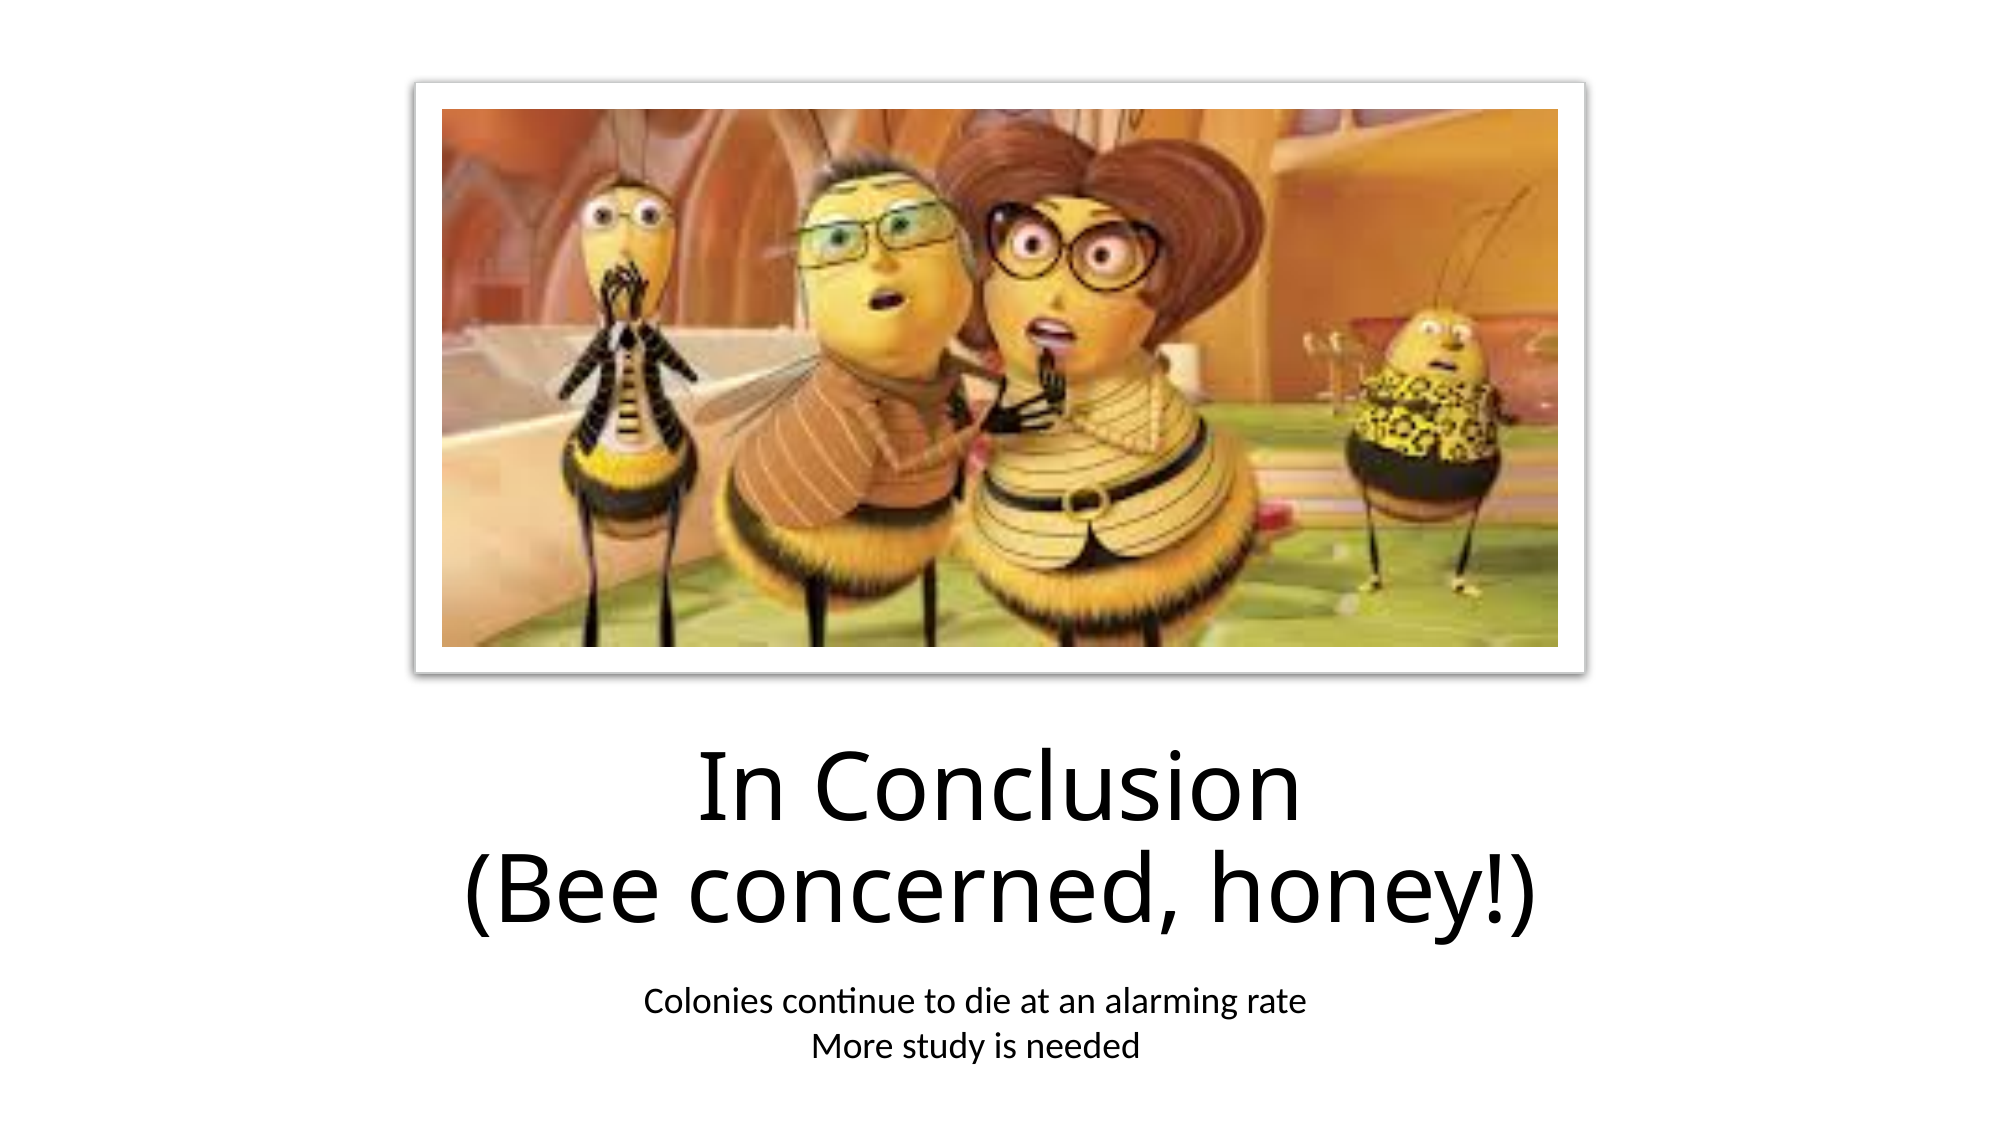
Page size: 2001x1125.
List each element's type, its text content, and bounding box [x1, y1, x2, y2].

text_box Colonies continue to die at an alarming rate More study is needed [517, 969, 1435, 1074]
title In Conclusion (Bee concerned, honey!) [106, 729, 1895, 951]
picture [441, 109, 1558, 647]
text_box [414, 82, 1586, 674]
